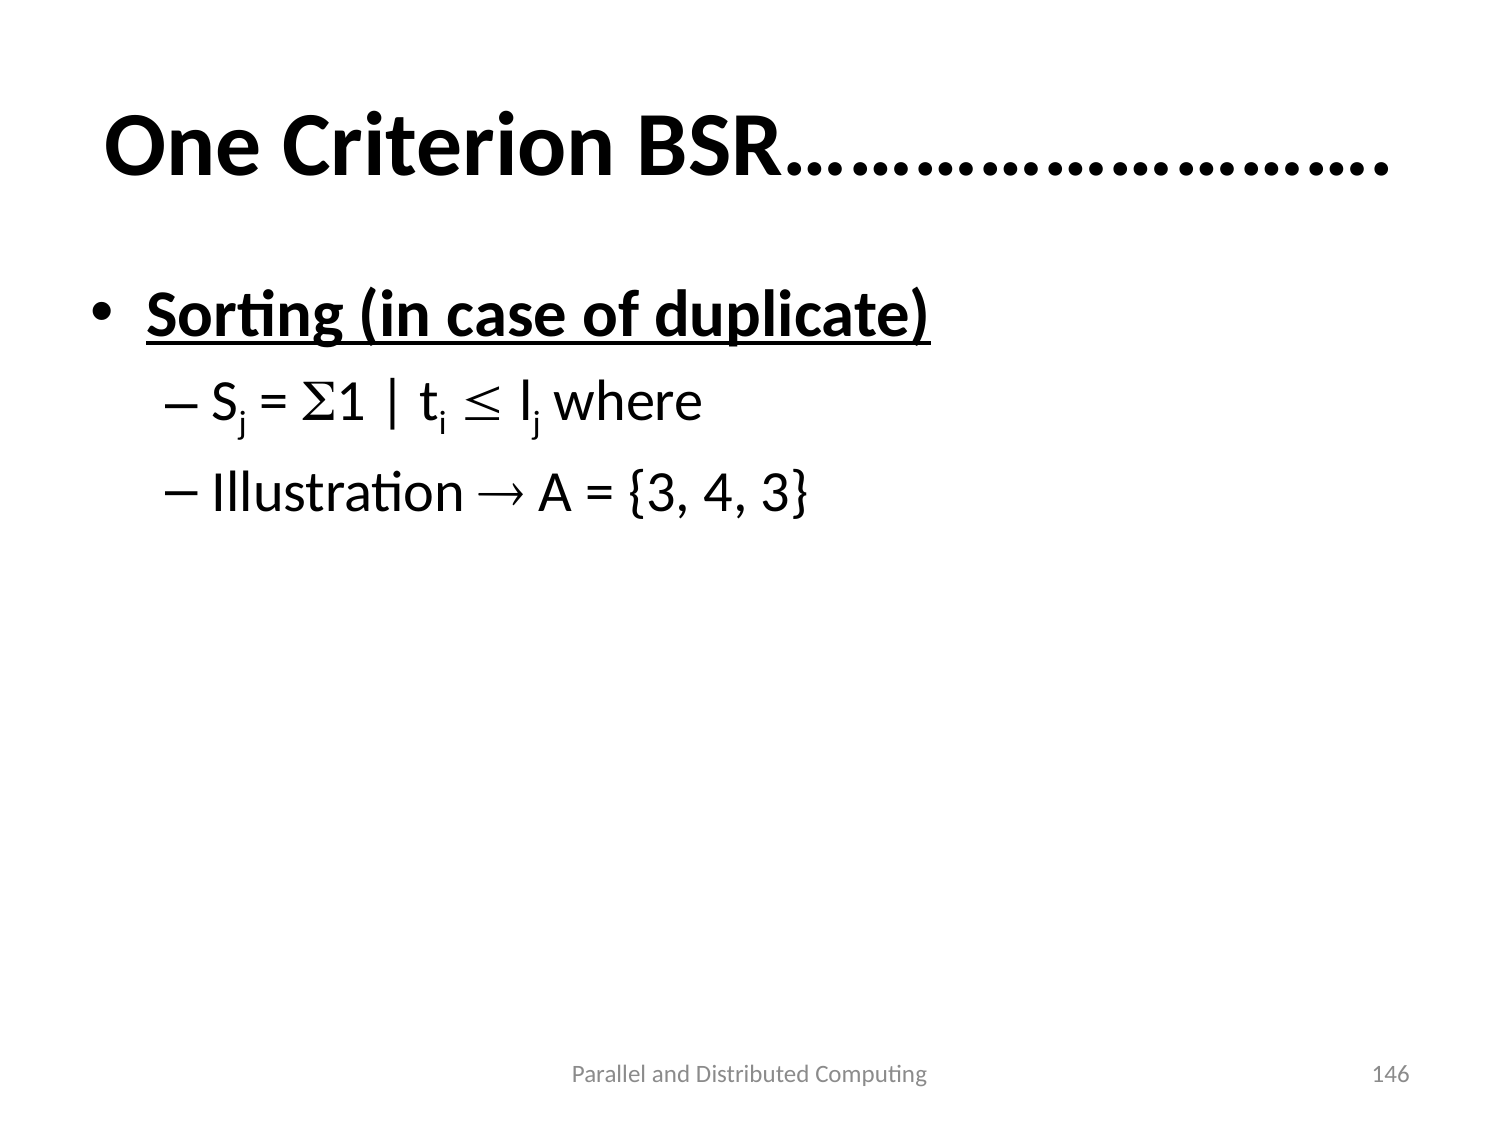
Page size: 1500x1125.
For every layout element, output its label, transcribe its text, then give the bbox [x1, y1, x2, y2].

footer Parallel and Distributed Computing [512, 1042, 988, 1103]
title One Criterion BSR………………………. [75, 45, 1425, 233]
slide_number 146 [1074, 1042, 1425, 1103]
